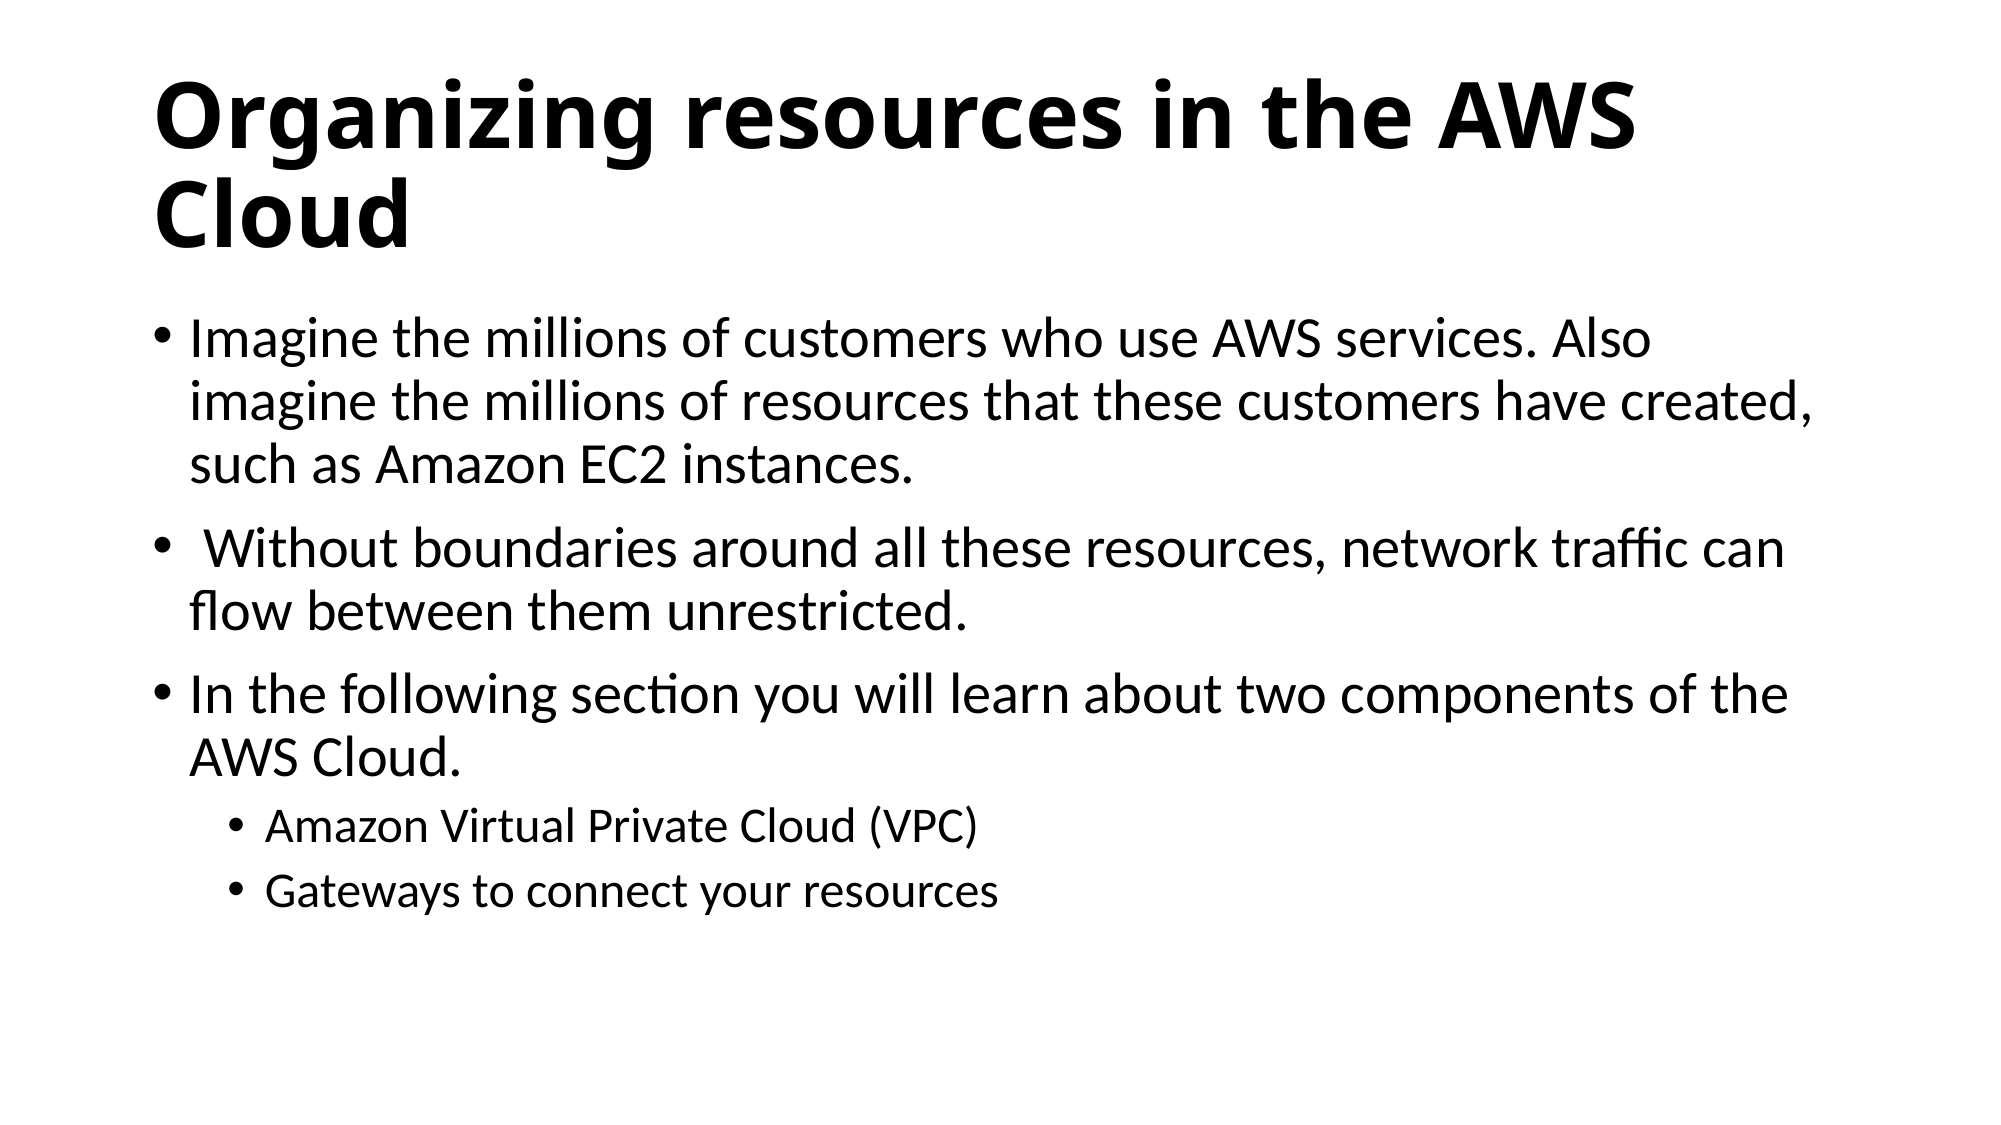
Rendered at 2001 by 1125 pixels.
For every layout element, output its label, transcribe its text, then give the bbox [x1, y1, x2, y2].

title Organizing resources in the AWS Cloud [137, 59, 1863, 278]
list Imagine the millions of customers who use AWS services. Also imagine the millions of resources that these customers have created, such as Amazon EC2 instances. Without boundaries around all these resources, network traffic can flow between them unrestricted. In the following section you will learn about two components of the AWS Cloud. Amazon Virtual Private Cloud (VPC) Gateways to connect your resources [137, 299, 1863, 1014]
